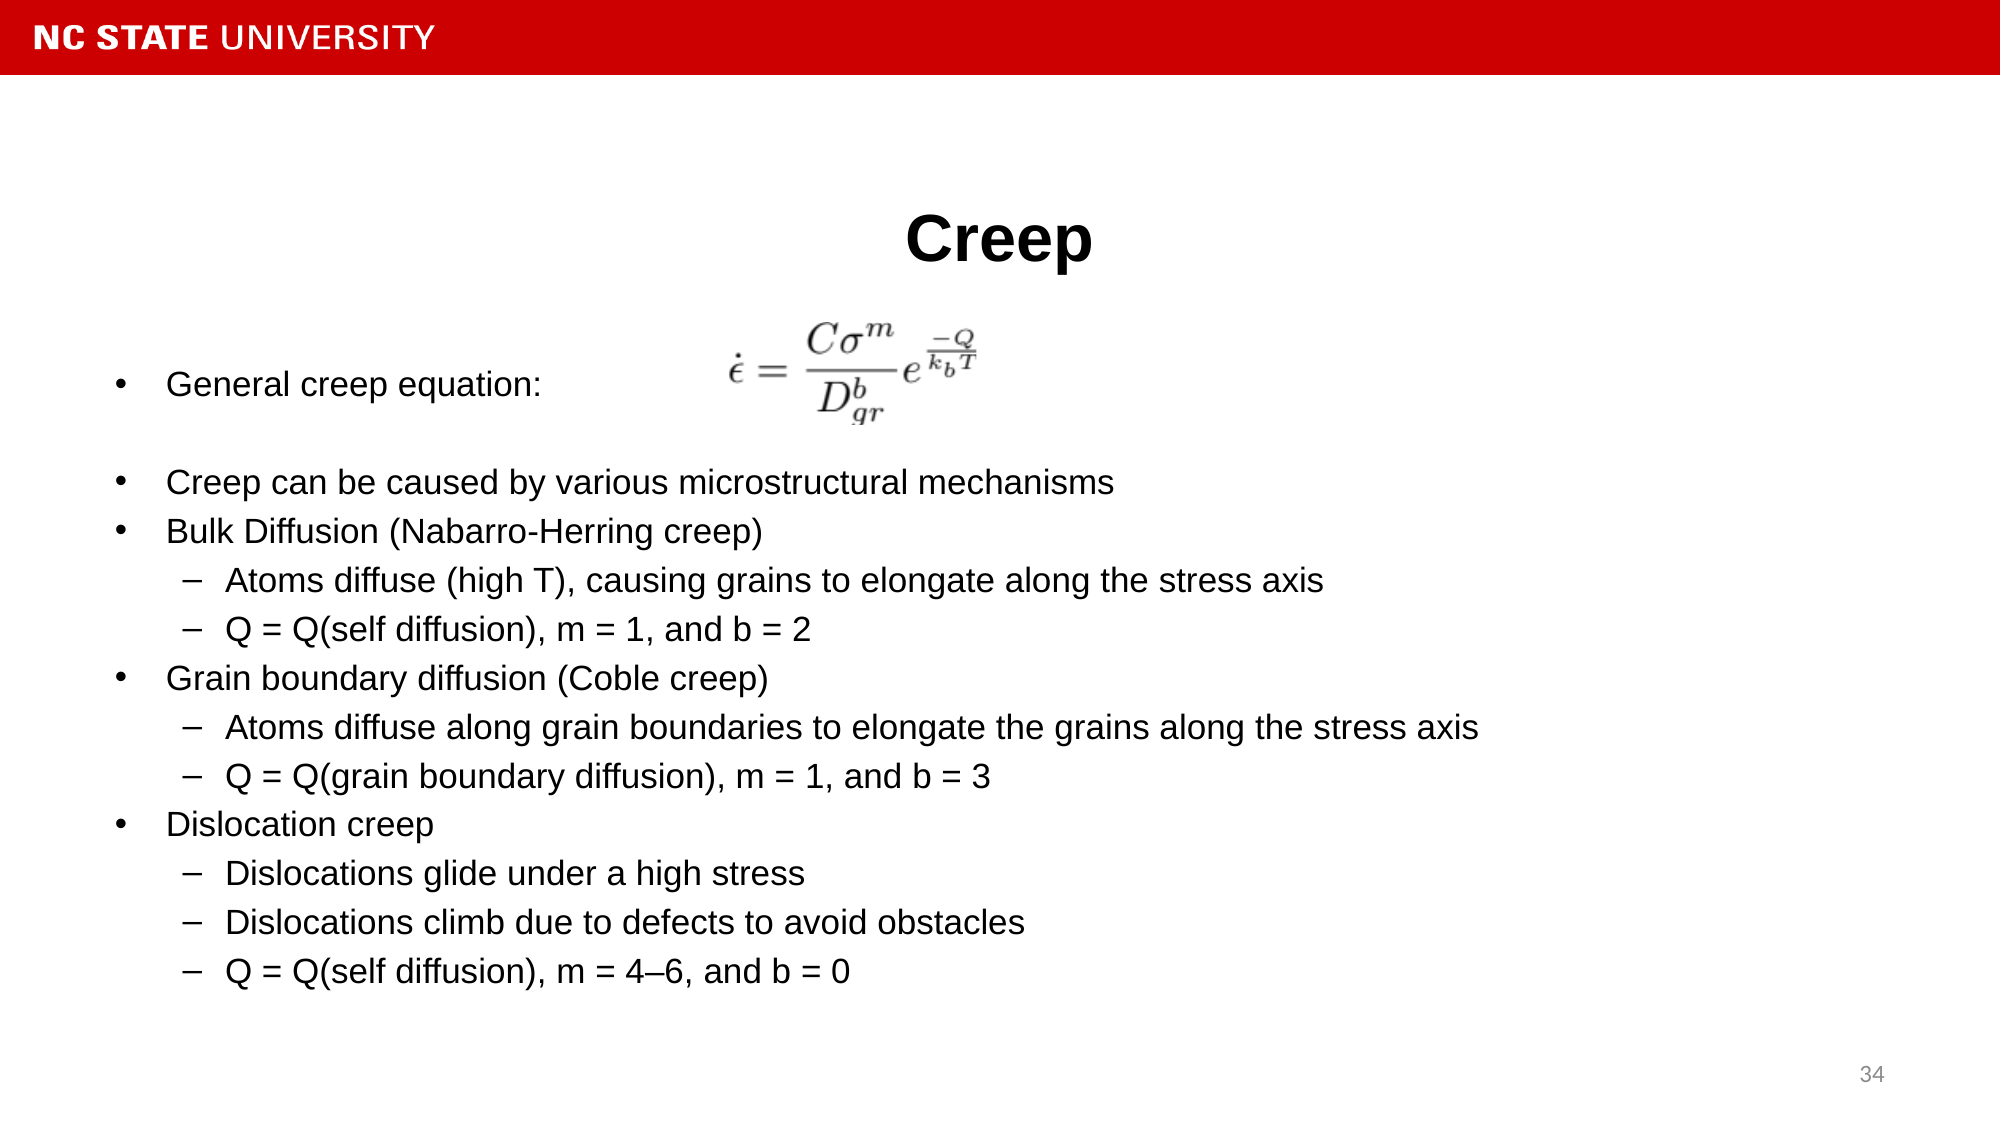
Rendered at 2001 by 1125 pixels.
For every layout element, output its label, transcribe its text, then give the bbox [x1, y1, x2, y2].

title Creep [99, 147, 1900, 323]
picture [0, 0, 2000, 75]
slide_number 34 [1433, 1042, 1900, 1103]
picture [728, 322, 977, 426]
list General creep equation: Creep can be caused by various microstructural mechanisms Bulk Diffusion (Nabarro-Herring creep) Atoms diffuse (high T), causing grains to elongate along the stress axis Q = Q(self diffusion), m = 1, and b = 2 Grain boundary diffusion (Coble creep) Atoms diffuse along grain boundaries to elongate the grains along the stress axis Q = Q(grain boundary diffusion), m = 1, and b = 3 Dislocation creep Dislocations glide under a high stress Dislocations climb due to defects to avoid obstacles Q = Q(self diffusion), m = 4–6, and b = 0 [99, 354, 1900, 1005]
